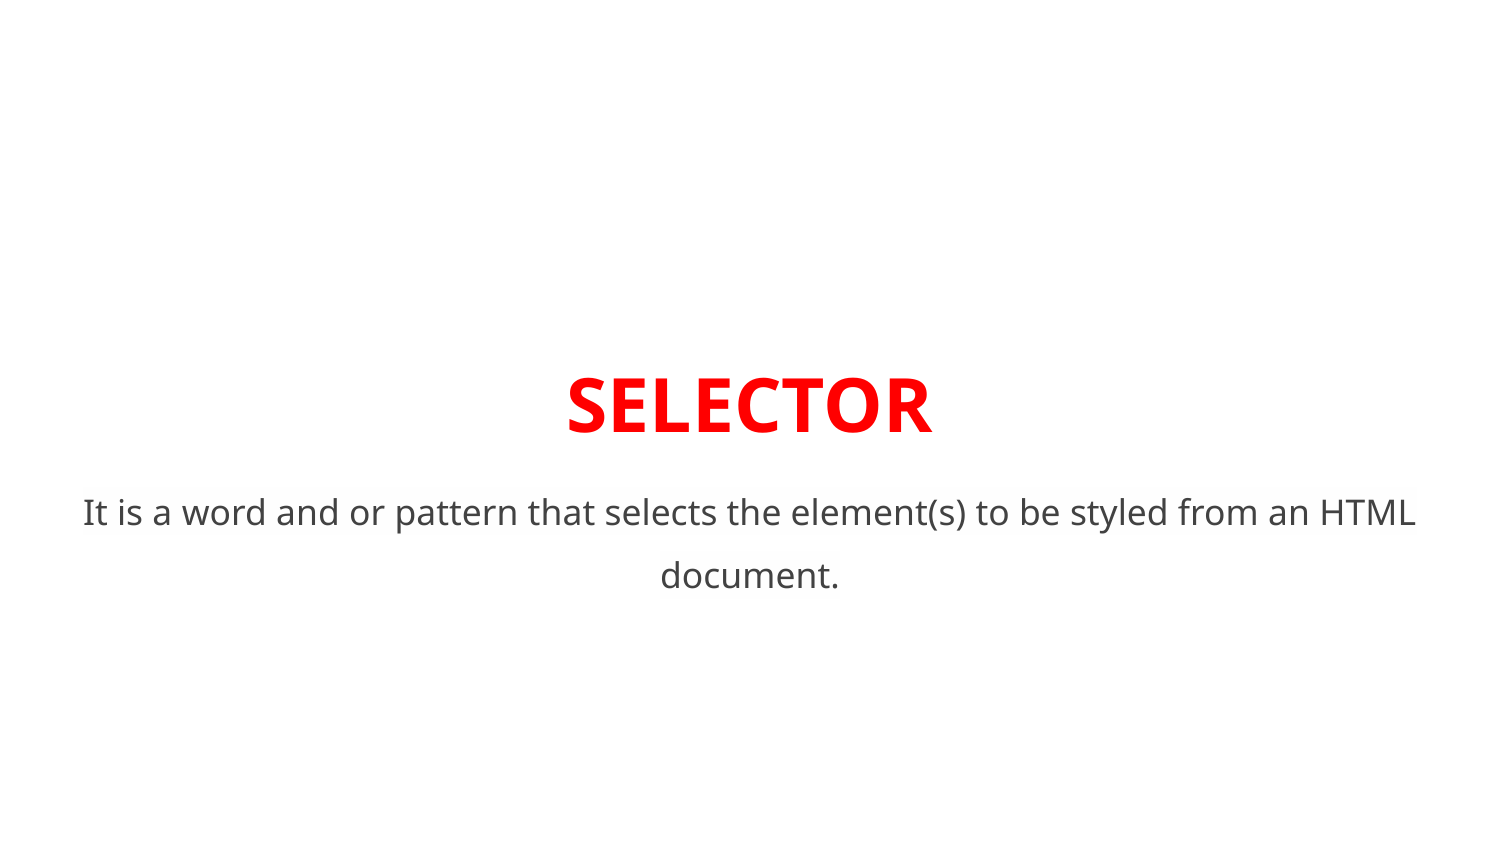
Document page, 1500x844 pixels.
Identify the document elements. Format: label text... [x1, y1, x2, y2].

title SELECTOR It is a word and or pattern that selects the element(s) to be styled from an HTML document. [51, 297, 1449, 732]
